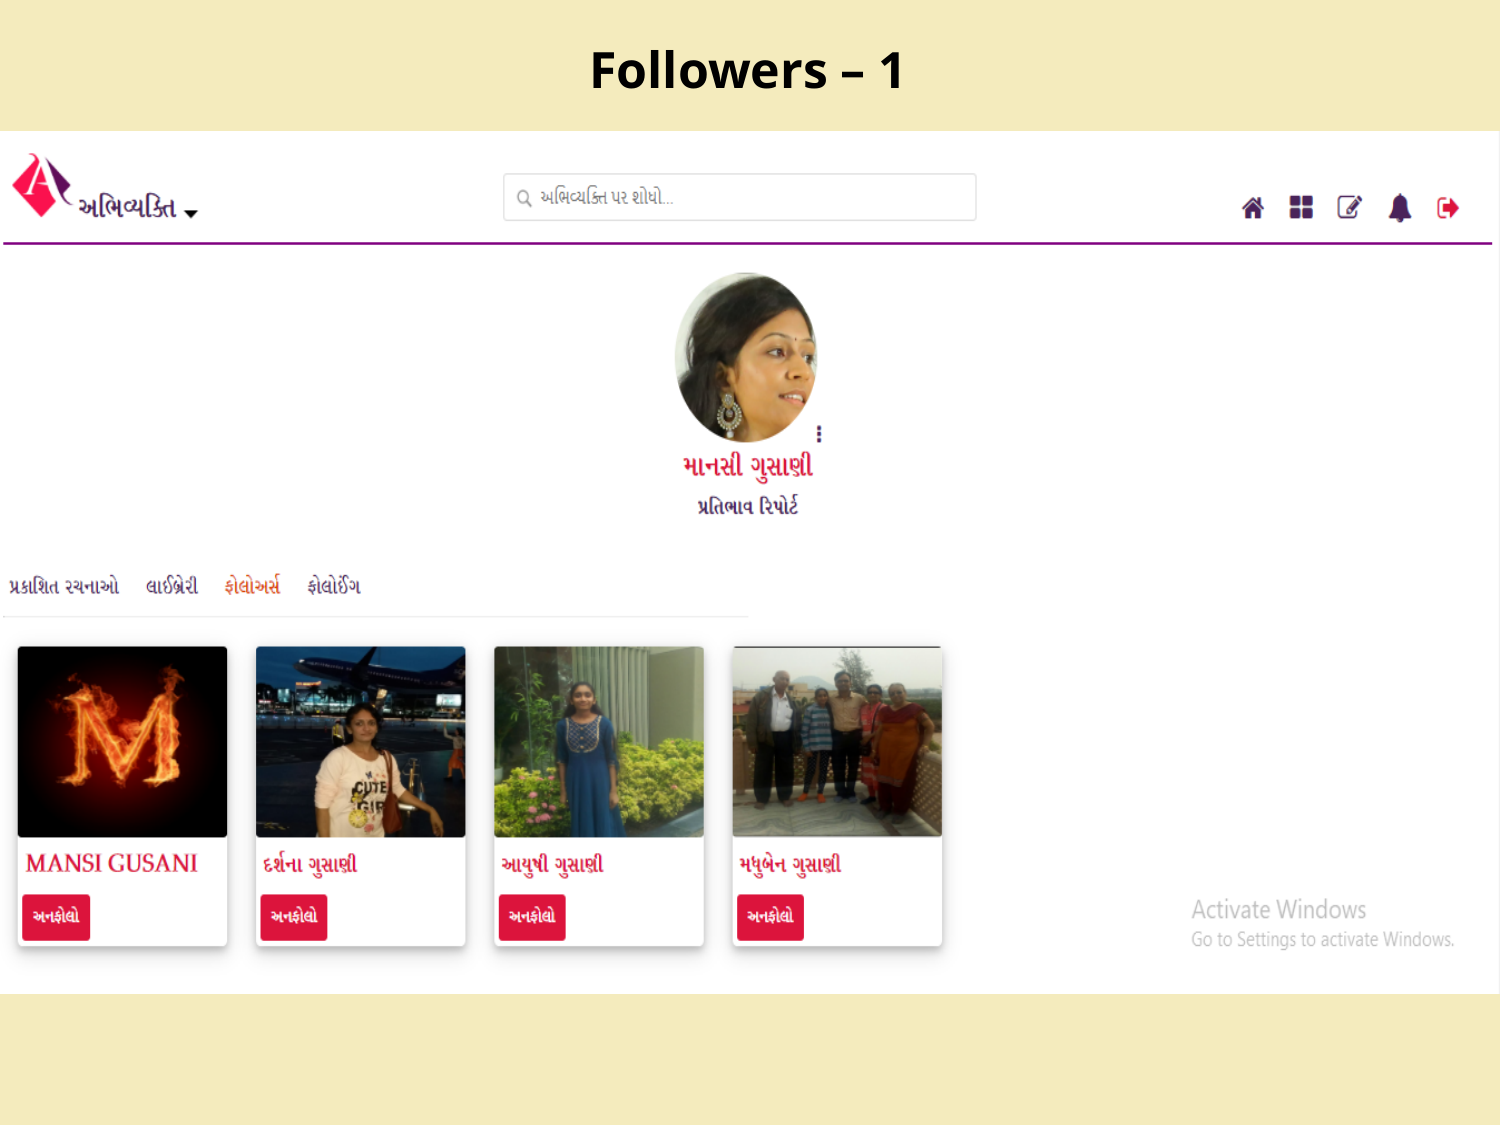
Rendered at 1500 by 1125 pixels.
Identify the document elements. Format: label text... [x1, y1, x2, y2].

picture [0, 131, 1500, 994]
text_box Followers – 1 [512, 30, 985, 106]
